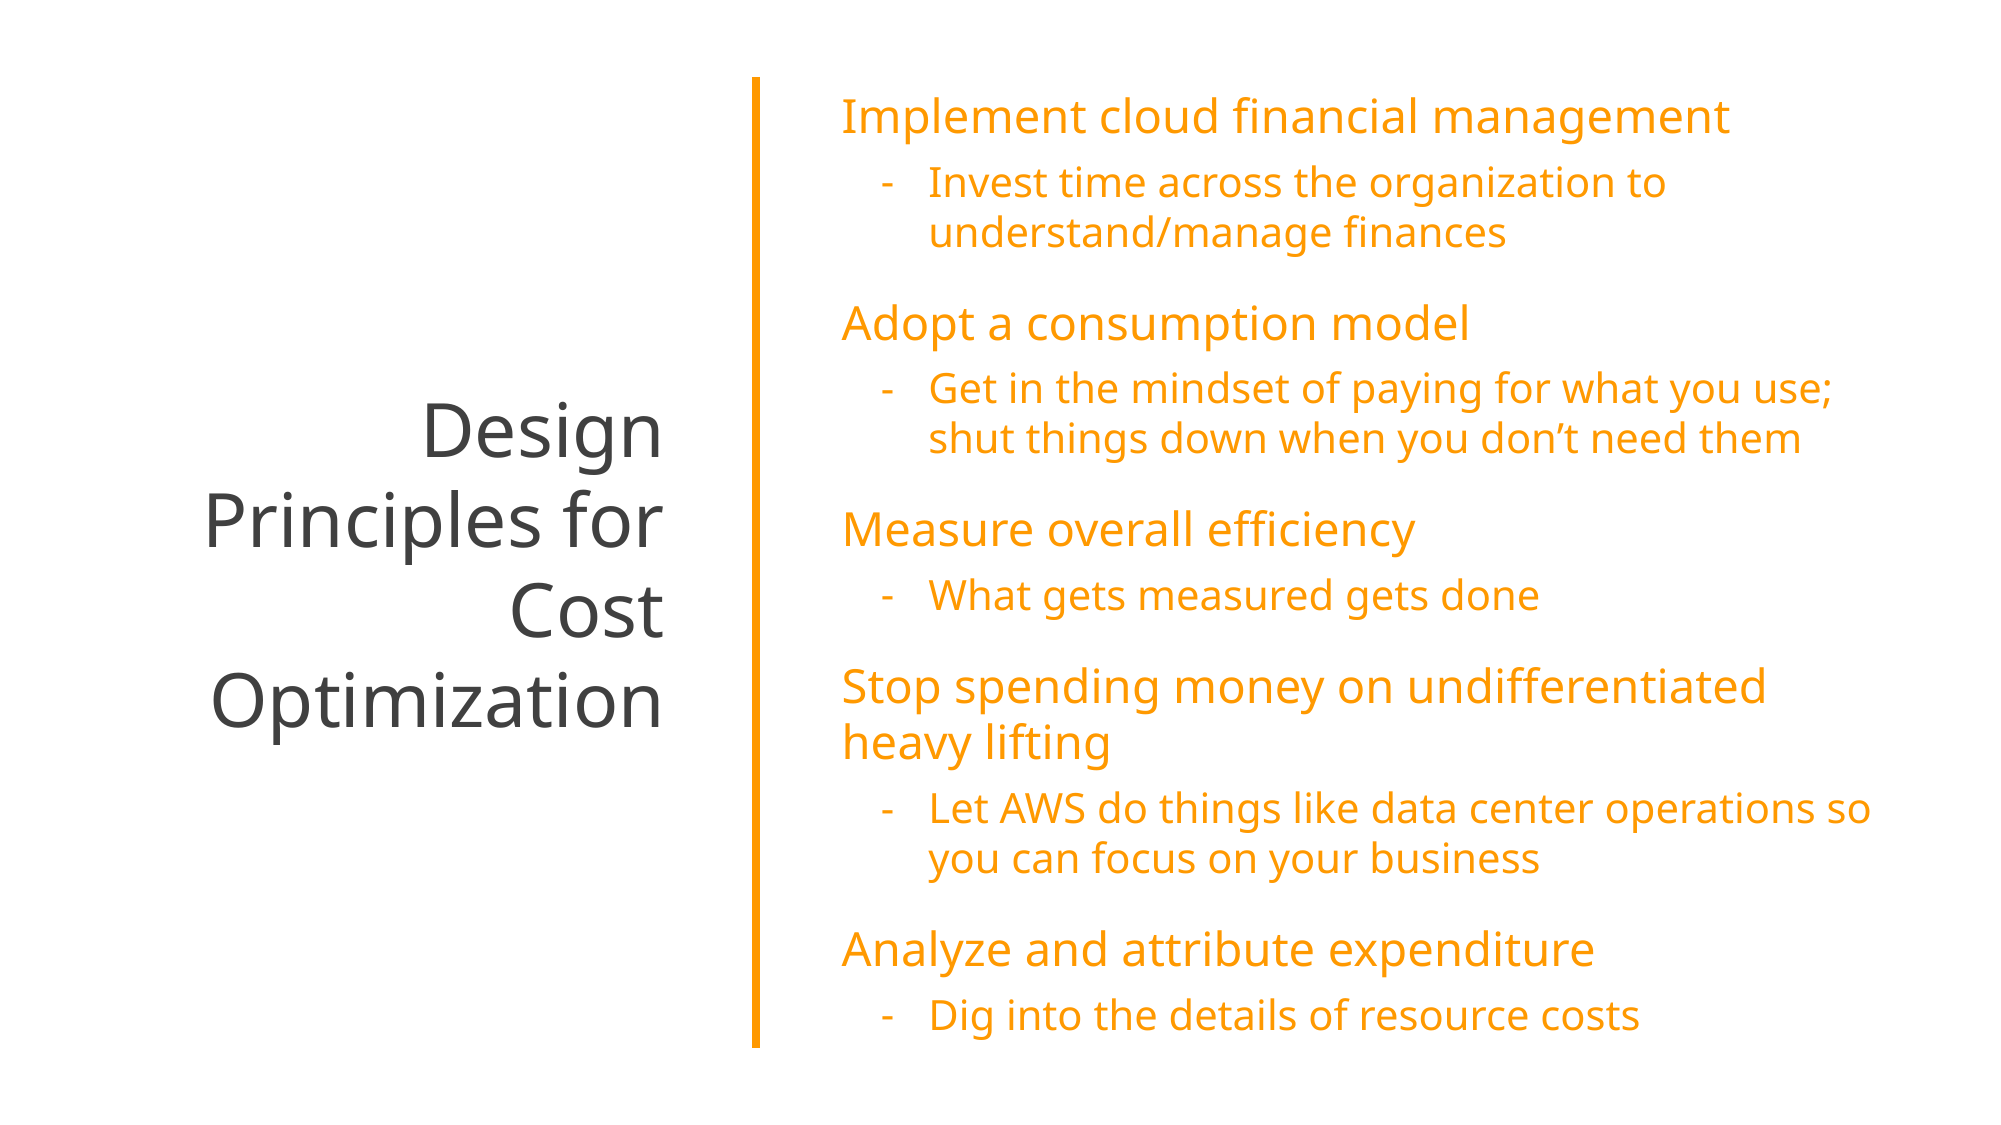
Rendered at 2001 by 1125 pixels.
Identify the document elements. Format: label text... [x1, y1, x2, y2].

list Implement cloud financial management Invest time across the organization to understand/manage finances Adopt a consumption model Get in the mindset of paying for what you use; shut things down when you don’t need them Measure overall efficiency What gets measured gets done Stop spending money on undifferentiated heavy lifting Let AWS do things like data center operations so you can focus on your business Analyze and attribute expenditure Dig into the details of resource costs [832, 76, 1900, 1048]
list Design Principles for Cost Optimization [91, 76, 680, 1048]
